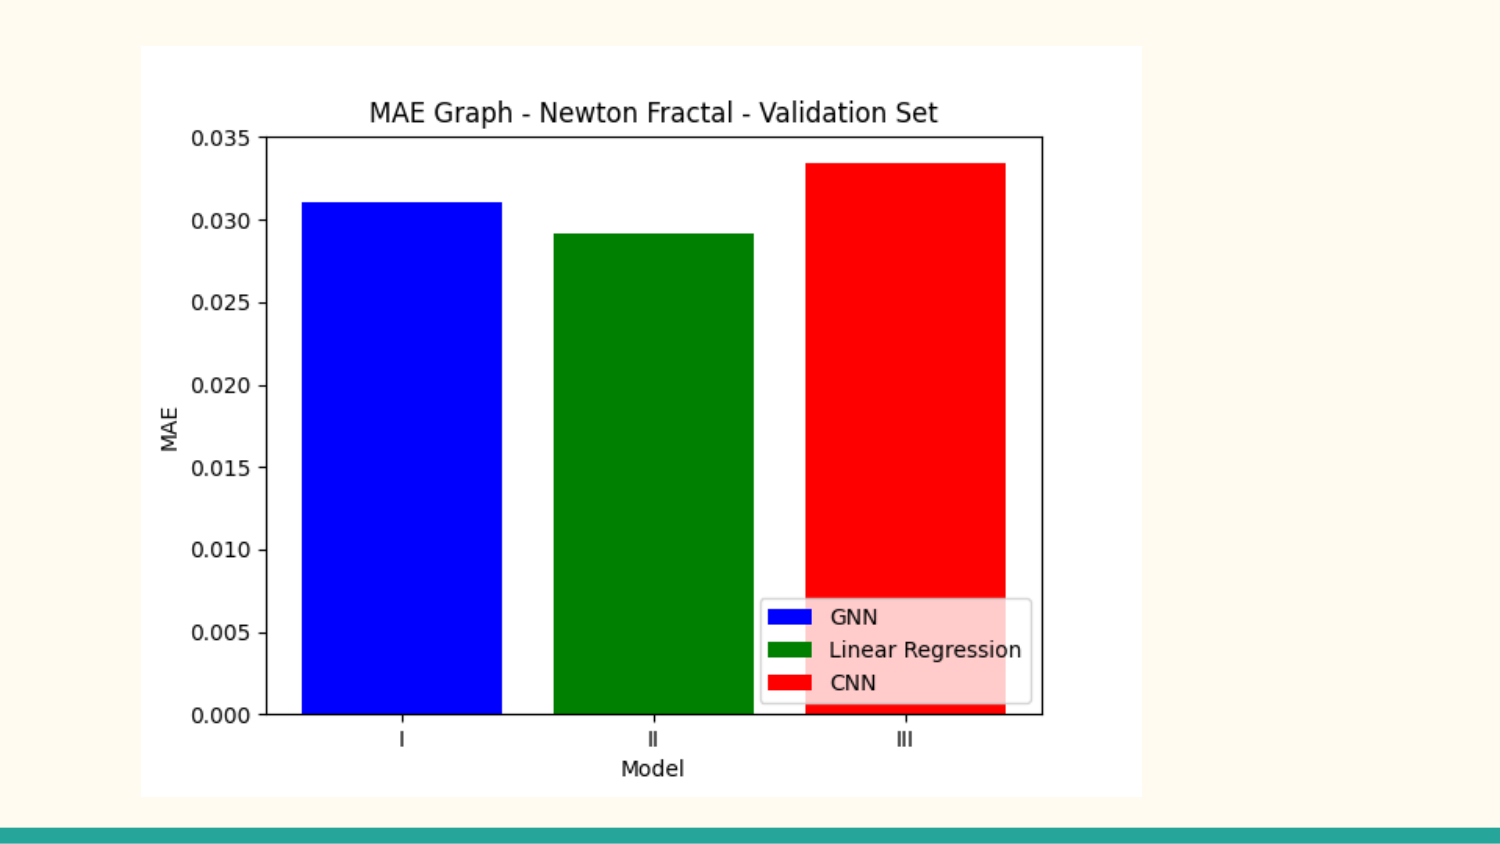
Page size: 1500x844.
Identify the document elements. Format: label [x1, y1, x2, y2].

picture [141, 46, 1142, 798]
